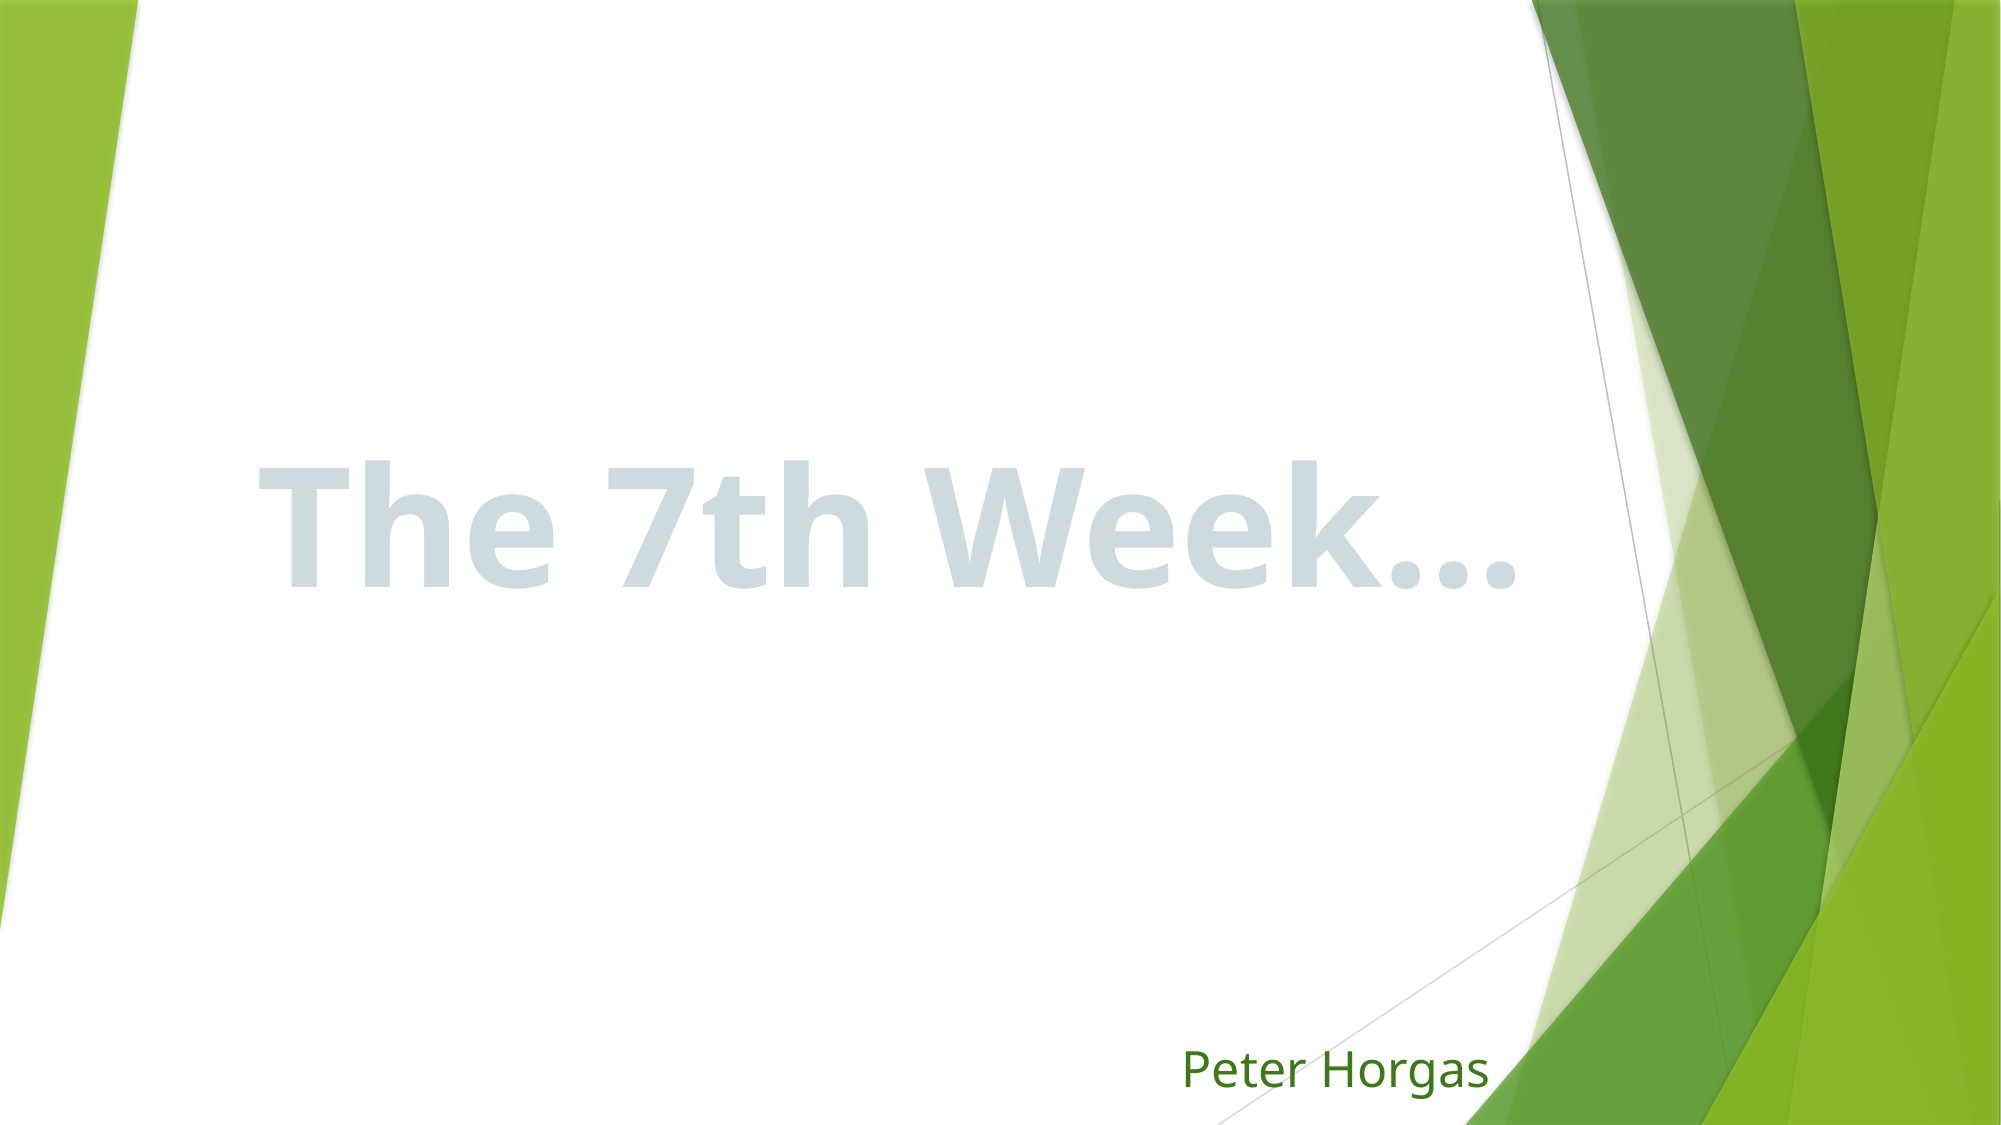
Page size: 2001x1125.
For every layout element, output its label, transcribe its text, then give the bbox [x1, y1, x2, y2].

text_box The 7th Week… [119, 413, 1664, 629]
text_box Peter Horgas [1166, 1030, 1615, 1105]
